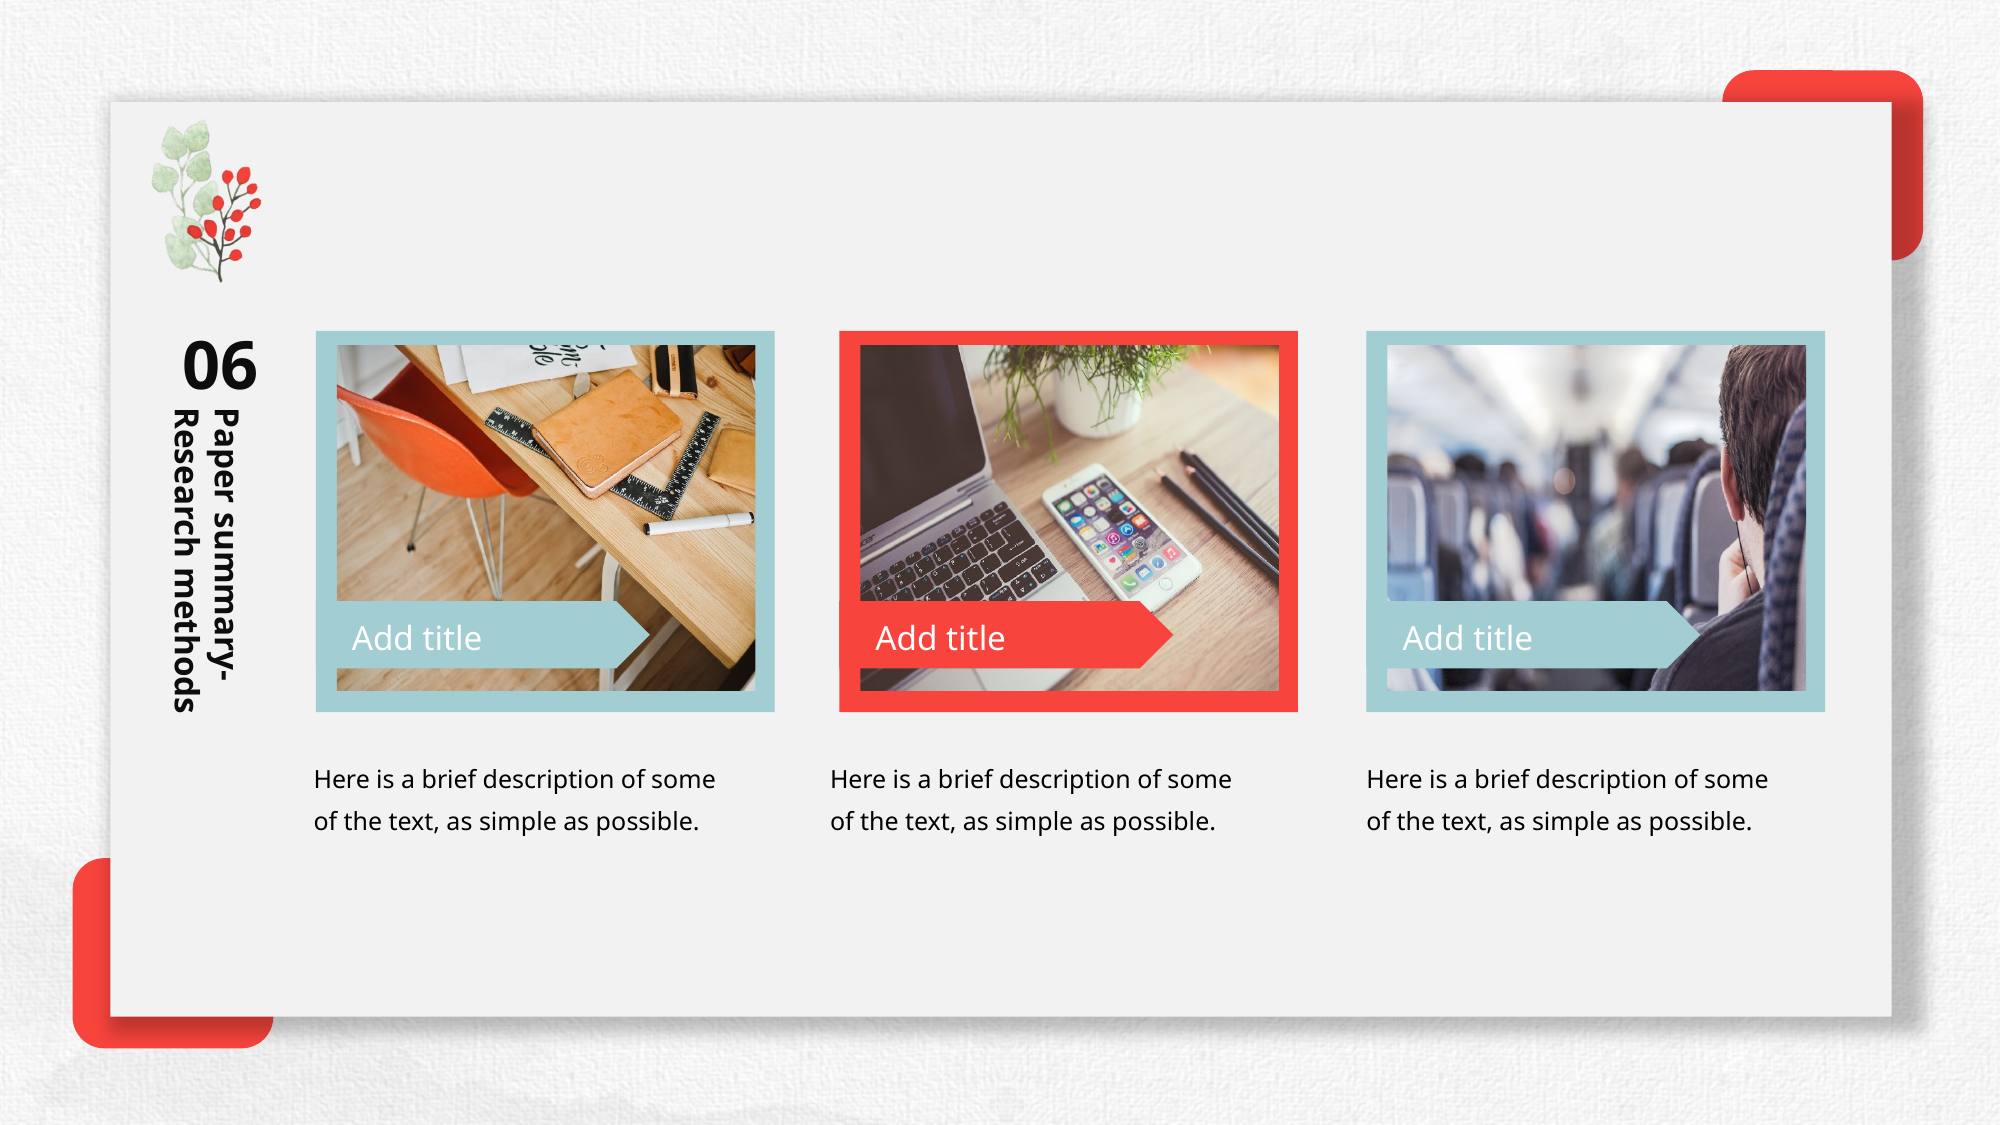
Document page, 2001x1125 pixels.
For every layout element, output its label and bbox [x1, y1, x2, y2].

picture [0, 0, 2000, 1125]
text_box [72, 70, 1924, 1049]
text_box [71, 125, 311, 316]
